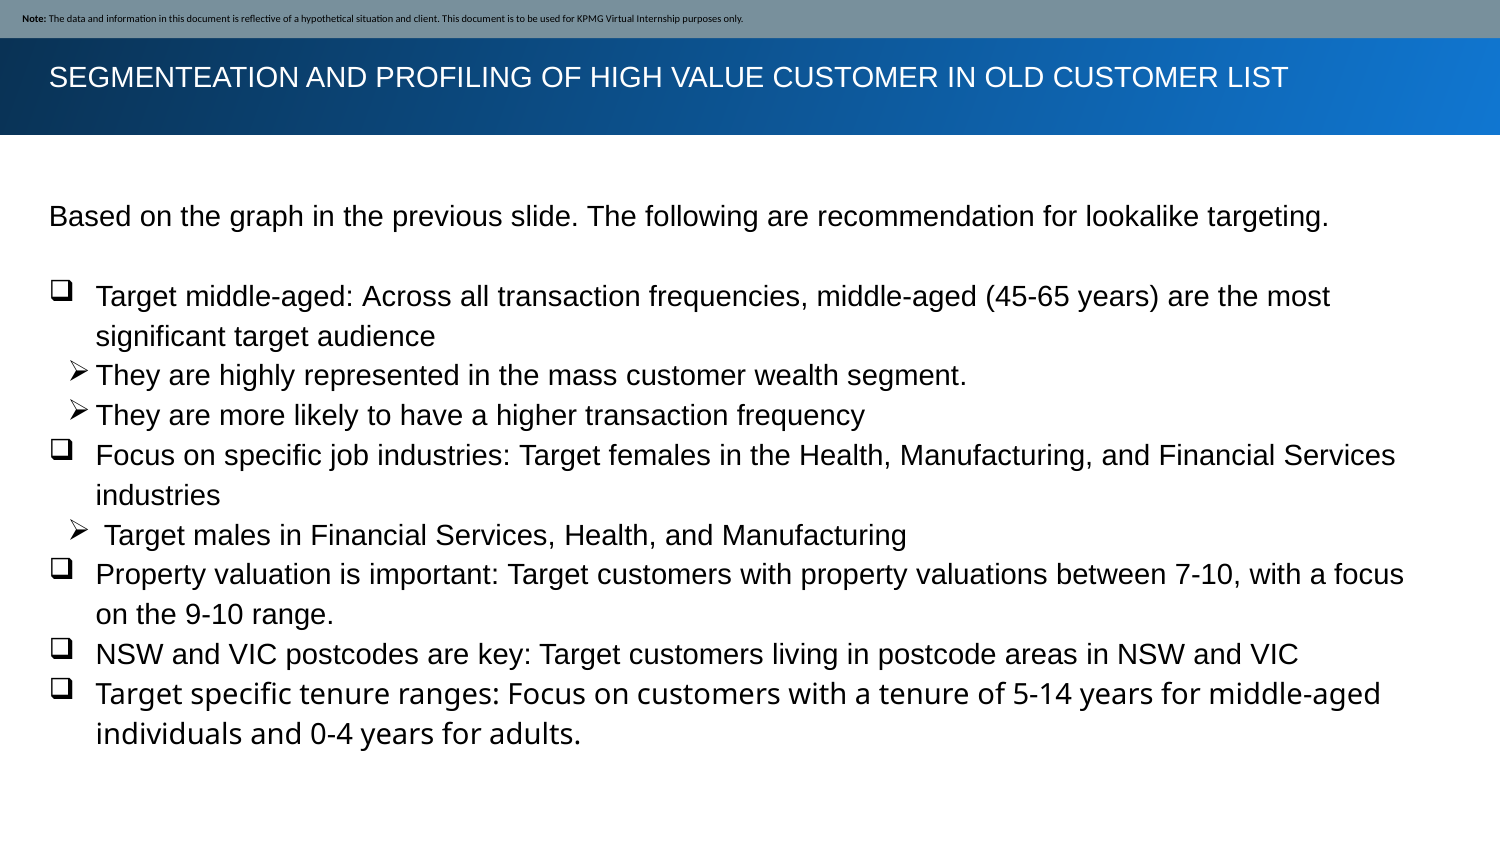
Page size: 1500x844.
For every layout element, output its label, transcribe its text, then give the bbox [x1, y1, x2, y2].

text_box SEGMENTEATION AND PROFILING OF HIGH VALUE CUSTOMER IN OLD CUSTOMER LIST [33, 43, 1439, 109]
text_box Based on the graph in the previous slide. The following are recommendation for lookalike targeting. Target middle-aged: Across all transaction frequencies, middle-aged (45-65 years) are the most significant target audience They are highly represented in the mass customer wealth segment. They are more likely to have a higher transaction frequency Focus on specific job industries: Target females in the Health, Manufacturing, and Financial Services industries Target males in Financial Services, Health, and Manufacturing Property valuation is important: Target customers with property valuations between 7-10, with a focus on the 9-10 range. NSW and VIC postcodes are key: Target customers living in postcode areas in NSW and VIC Target specific tenure ranges: Focus on customers with a tenure of 5-14 years for middle-aged individuals and 0-4 years for adults. [33, 177, 1439, 844]
text_box Note: The data and information in this document is reflective of a hypothetical situation and client. This document is to be used for KPMG Virtual Internship purposes only. [0, 0, 1500, 39]
text_box [0, 39, 1500, 135]
